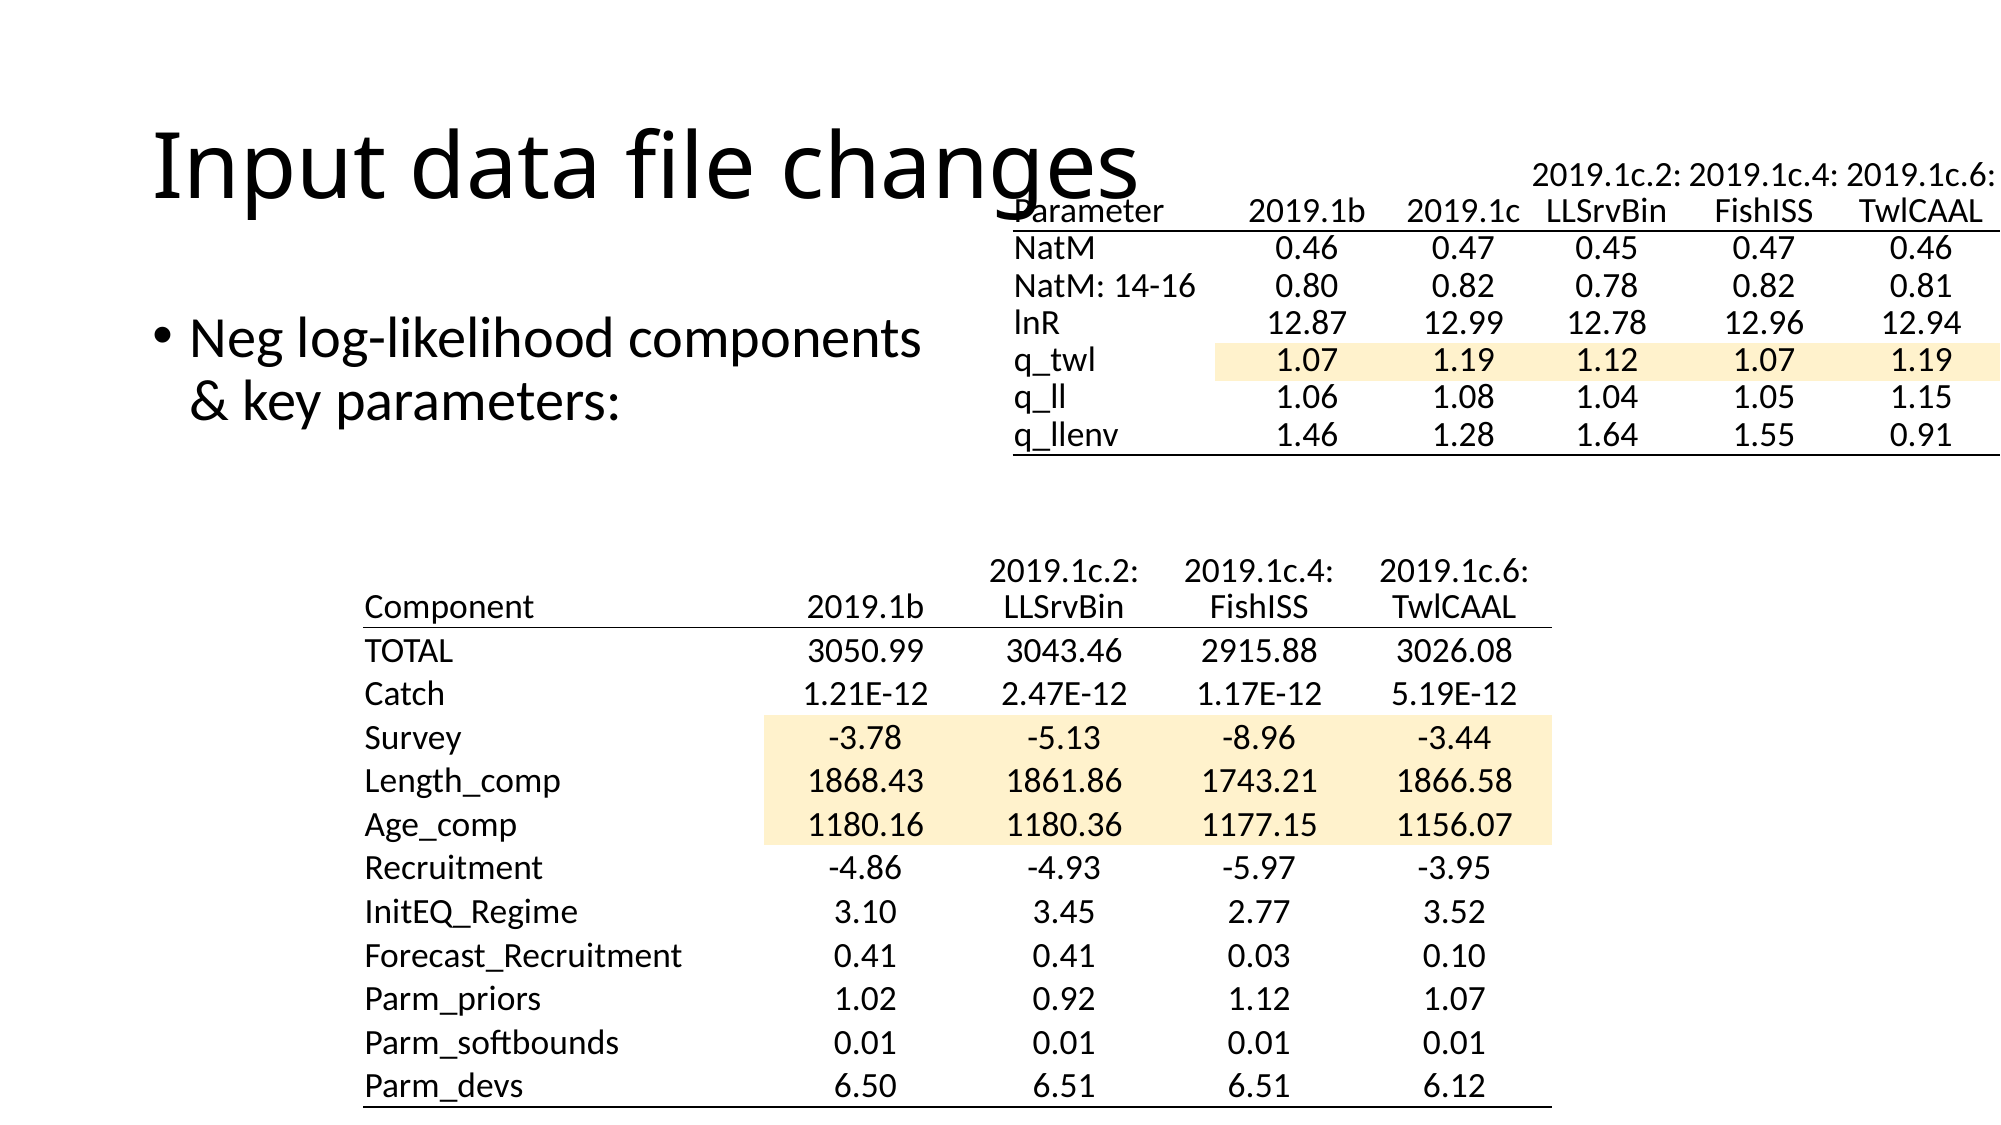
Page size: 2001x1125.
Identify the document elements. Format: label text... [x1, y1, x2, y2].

table_header 2019.1c.2: LLSrvBin [967, 542, 1162, 627]
table_cell 0.46 [1843, 232, 2000, 269]
table_cell Forecast_Recruitment [363, 933, 764, 976]
table_cell Recruitment [363, 845, 764, 889]
table_cell 0.41 [967, 933, 1162, 976]
table_cell 5.19E-12 [1357, 671, 1552, 715]
table_cell 1.05 [1685, 381, 1843, 418]
table_cell Parm_softbounds [363, 1020, 764, 1063]
table_cell 3.45 [967, 889, 1162, 933]
table_cell 1.04 [1528, 381, 1685, 418]
table_cell 1.19 [1398, 343, 1528, 381]
table_cell -3.78 [764, 715, 967, 758]
table_cell 0.78 [1528, 269, 1685, 306]
table_cell 1.15 [1843, 381, 2000, 418]
table_cell Catch [363, 671, 764, 715]
table_cell Length_comp [363, 758, 764, 802]
table_cell -3.44 [1357, 715, 1552, 758]
table_header 2019.1b [764, 542, 967, 627]
table_cell 0.47 [1685, 232, 1843, 269]
table_cell 3050.99 [764, 628, 967, 671]
table_header 2019.1c.6: TwlCAAL [1843, 158, 2000, 230]
table_cell 0.01 [764, 1020, 967, 1063]
table_cell 1.21E-12 [764, 671, 967, 715]
table_cell 12.94 [1843, 306, 2000, 343]
table_cell Parm_devs [363, 1063, 764, 1106]
table_cell 1.64 [1528, 418, 1685, 454]
table_cell 1.12 [1162, 976, 1357, 1020]
table_cell 1861.86 [967, 758, 1162, 802]
table_cell 3043.46 [967, 628, 1162, 671]
table_cell 1868.43 [764, 758, 967, 802]
table_cell 1180.16 [764, 802, 967, 845]
table_cell 0.46 [1215, 232, 1398, 269]
table_cell NatM [1013, 232, 1215, 269]
table_cell 0.82 [1685, 269, 1843, 306]
table_header Parameter [1013, 158, 1215, 230]
table_cell 0.81 [1843, 269, 2000, 306]
table_cell 3.52 [1357, 889, 1552, 933]
table_cell 1743.21 [1162, 758, 1357, 802]
table_cell 1.07 [1357, 976, 1552, 1020]
table_cell q_ll [1013, 381, 1215, 418]
list Neg log-likelihood components & key parameters: [137, 299, 974, 1014]
table_cell 1.06 [1215, 381, 1398, 418]
table_header 2019.1c.4: FishISS [1162, 542, 1357, 627]
table_cell 1.17E-12 [1162, 671, 1357, 715]
table_cell 1.07 [1685, 343, 1843, 381]
table_cell 2915.88 [1162, 628, 1357, 671]
table_header 2019.1c [1398, 158, 1528, 230]
table_cell 6.50 [764, 1063, 967, 1106]
table_cell 1.55 [1685, 418, 1843, 454]
table_cell 6.51 [967, 1063, 1162, 1106]
table_cell 1866.58 [1357, 758, 1552, 802]
table_cell q_twl [1013, 343, 1215, 381]
table_cell 2.47E-12 [967, 671, 1162, 715]
table_header Component [363, 542, 764, 627]
table_header 2019.1b [1215, 158, 1398, 230]
table_cell -4.86 [764, 845, 967, 889]
table_cell 0.03 [1162, 933, 1357, 976]
table_cell 0.45 [1528, 232, 1685, 269]
table_cell 2.77 [1162, 889, 1357, 933]
table_header 2019.1c.2: LLSrvBin [1528, 158, 1685, 230]
table_cell 1156.07 [1357, 802, 1552, 845]
table_cell 1.28 [1398, 418, 1528, 454]
table_cell 3.10 [764, 889, 967, 933]
table_cell InitEQ_Regime [363, 889, 764, 933]
table_cell 1.19 [1843, 343, 2000, 381]
table_cell 1.02 [764, 976, 967, 1020]
table_cell -5.13 [967, 715, 1162, 758]
table_cell NatM: 14-16 [1013, 269, 1215, 306]
table_cell 0.82 [1398, 269, 1528, 306]
table_header 2019.1c.4: FishISS [1685, 158, 1843, 230]
table_cell TOTAL [363, 628, 764, 671]
table_cell 1.08 [1398, 381, 1528, 418]
table_cell 3026.08 [1357, 628, 1552, 671]
table_cell -5.97 [1162, 845, 1357, 889]
table_cell lnR [1013, 306, 1215, 343]
table_cell 6.51 [1162, 1063, 1357, 1106]
table_cell 0.01 [1162, 1020, 1357, 1063]
table_cell 0.41 [764, 933, 967, 976]
table_cell 0.80 [1215, 269, 1398, 306]
table_cell 0.47 [1398, 232, 1528, 269]
table_cell 12.87 [1215, 306, 1398, 343]
table_cell 0.10 [1357, 933, 1552, 976]
table_cell Parm_priors [363, 976, 764, 1020]
table_cell Age_comp [363, 802, 764, 845]
table_cell 6.12 [1357, 1063, 1552, 1106]
table_cell -3.95 [1357, 845, 1552, 889]
table_cell 12.78 [1528, 306, 1685, 343]
table_cell 1.07 [1215, 343, 1398, 381]
table_cell 0.91 [1843, 418, 2000, 454]
table_cell 0.01 [1357, 1020, 1552, 1063]
table_cell 0.01 [967, 1020, 1162, 1063]
table_cell 1.12 [1528, 343, 1685, 381]
table_cell 1.46 [1215, 418, 1398, 454]
table_header 2019.1c.6: TwlCAAL [1357, 542, 1552, 627]
table_cell -4.93 [967, 845, 1162, 889]
table_cell 0.92 [967, 976, 1162, 1020]
table_cell 12.99 [1398, 306, 1528, 343]
table_cell q_llenv [1013, 418, 1215, 454]
table_cell Survey [363, 715, 764, 758]
table_cell 12.96 [1685, 306, 1843, 343]
title Input data file changes [137, 59, 1863, 278]
table_cell 1177.15 [1162, 802, 1357, 845]
table_cell -8.96 [1162, 715, 1357, 758]
table_cell 1180.36 [967, 802, 1162, 845]
